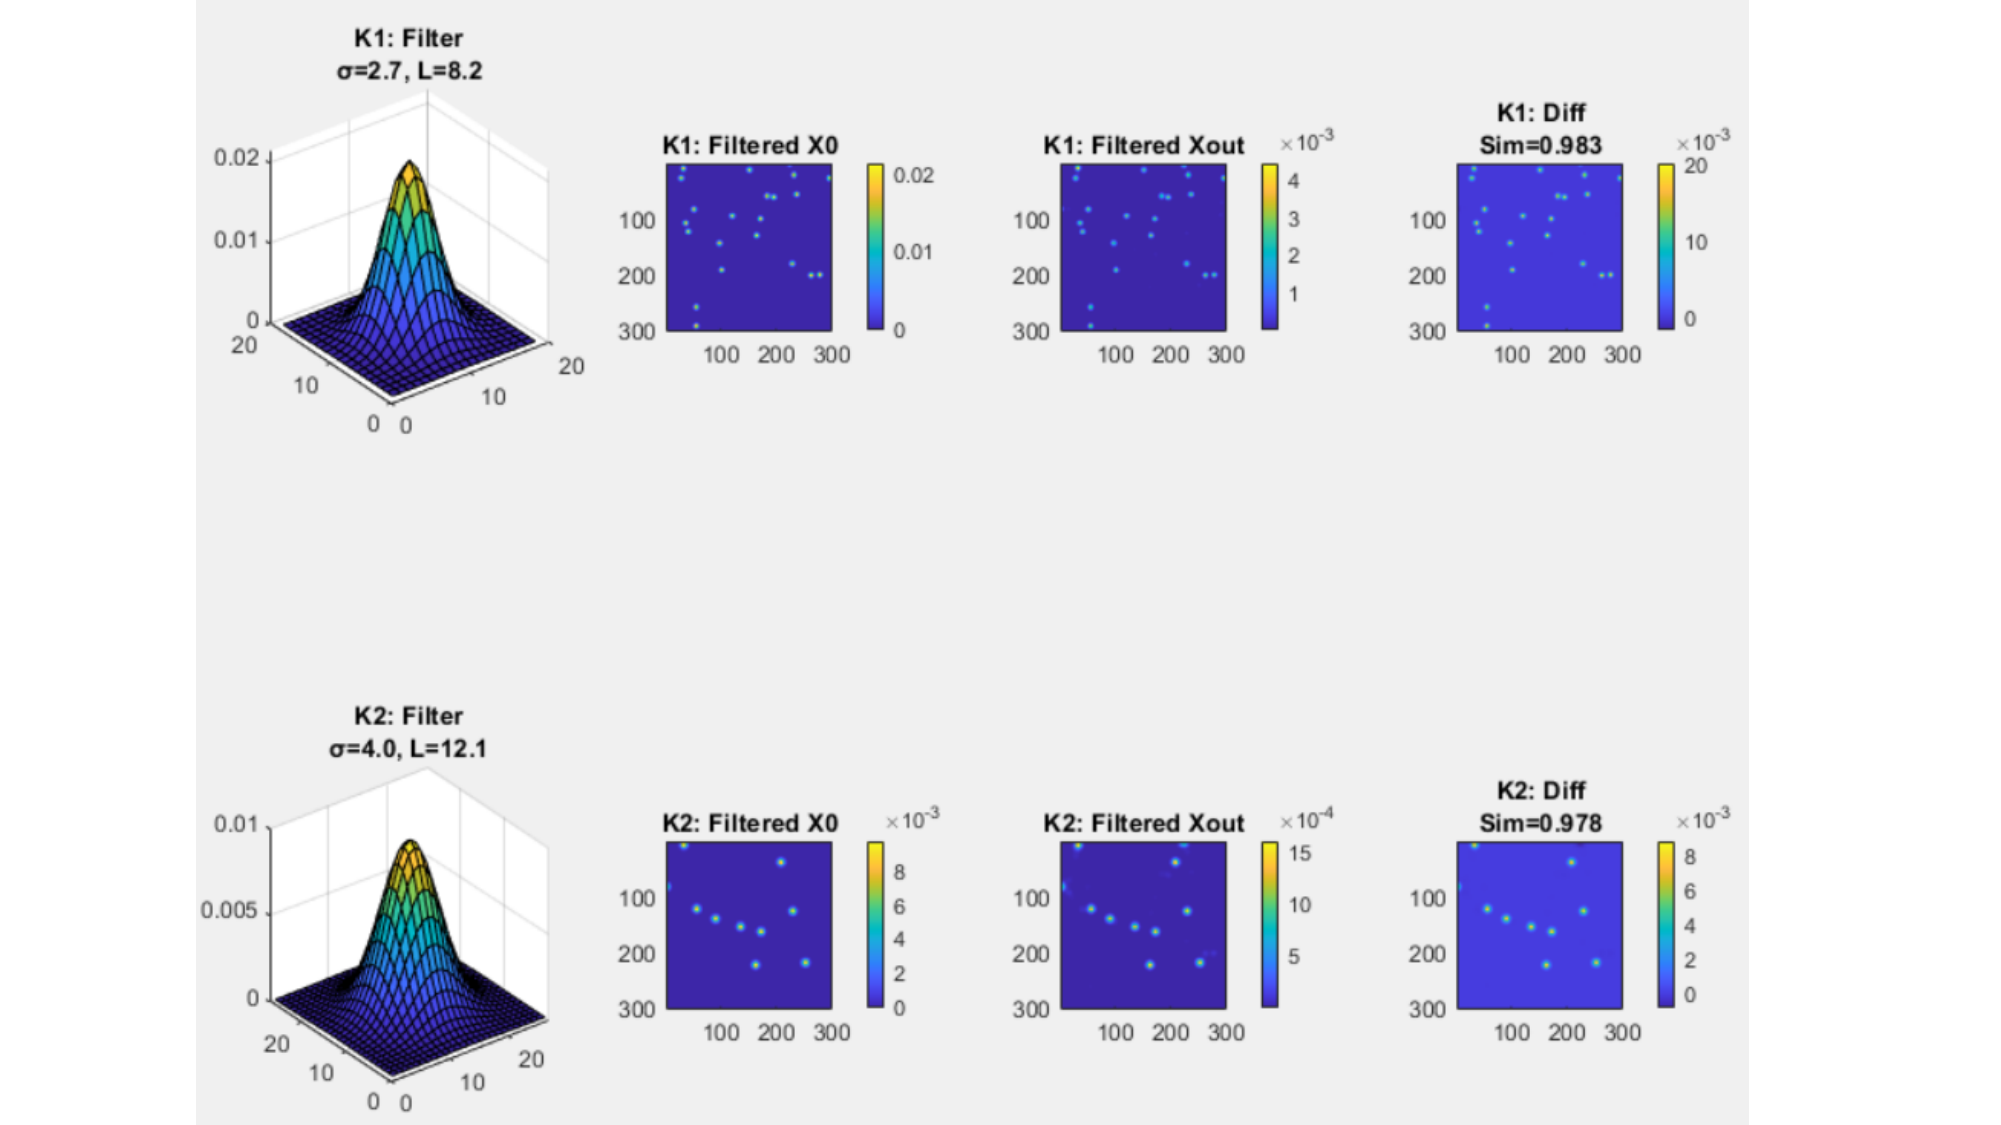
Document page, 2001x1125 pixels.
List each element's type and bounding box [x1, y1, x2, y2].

picture [196, 0, 1749, 1125]
